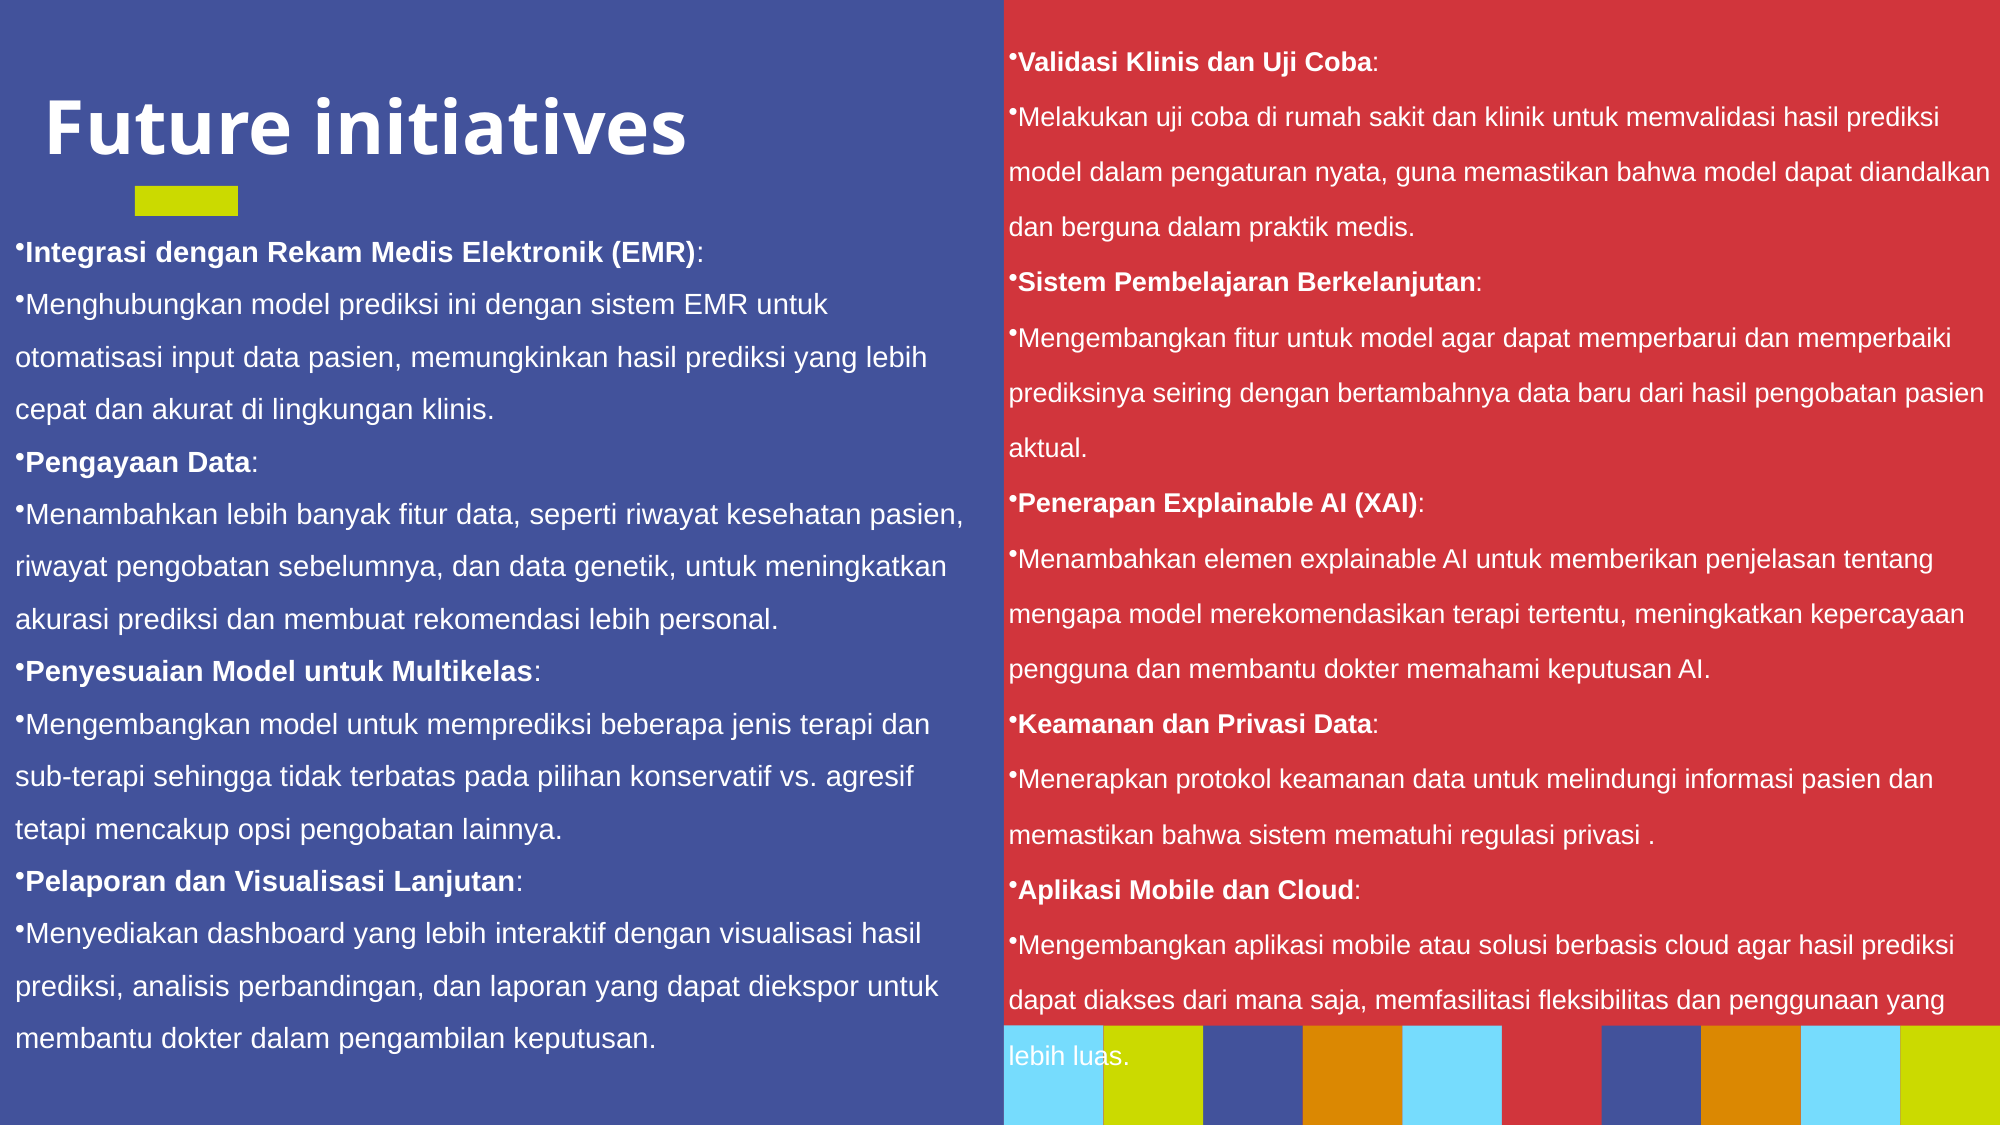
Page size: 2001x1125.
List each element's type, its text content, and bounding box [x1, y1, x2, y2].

list Validasi Klinis dan Uji Coba: Melakukan uji coba di rumah sakit dan klinik untuk memvalidasi hasil prediksi model dalam pengaturan nyata, guna memastikan bahwa model dapat diandalkan dan berguna dalam praktik medis. Sistem Pembelajaran Berkelanjutan: Mengembangkan fitur untuk model agar dapat memperbarui dan memperbaiki prediksinya seiring dengan bertambahnya data baru dari hasil pengobatan pasien aktual. Penerapan Explainable AI (XAI): Menambahkan elemen explainable AI untuk memberikan penjelasan tentang mengapa model merekomendasikan terapi tertentu, meningkatkan kepercayaan pengguna dan membantu dokter memahami keputusan AI. Keamanan dan Privasi Data: Menerapkan protokol keamanan data untuk melindungi informasi pasien dan memastikan bahwa sistem mematuhi regulasi privasi . Aplikasi Mobile dan Cloud: Mengembangkan aplikasi mobile atau solusi berbasis cloud agar hasil prediksi dapat diakses dari mana saja, memfasilitasi fleksibilitas dan penggunaan yang lebih luas. [1008, 21, 2000, 757]
text_box Integrasi dengan Rekam Medis Elektronik (EMR): Menghubungkan model prediksi ini dengan sistem EMR untuk otomatisasi input data pasien, memungkinkan hasil prediksi yang lebih cepat dan akurat di lingkungan klinis. Pengayaan Data: Menambahkan lebih banyak fitur data, seperti riwayat kesehatan pasien, riwayat pengobatan sebelumnya, dan data genetik, untuk meningkatkan akurasi prediksi dan membuat rekomendasi lebih personal. Penyesuaian Model untuk Multikelas: Mengembangkan model untuk memprediksi beberapa jenis terapi dan sub-terapi sehingga tidak terbatas pada pilihan konservatif vs. agresif tetapi mencakup opsi pengobatan lainnya. Pelaporan dan Visualisasi Lanjutan: Menyediakan dashboard yang lebih interaktif dengan visualisasi hasil prediksi, analisis perbandingan, dan laporan yang dapat diekspor untuk membantu dokter dalam pengambilan keputusan. [0, 208, 992, 1063]
title Future initiatives [43, 96, 794, 208]
